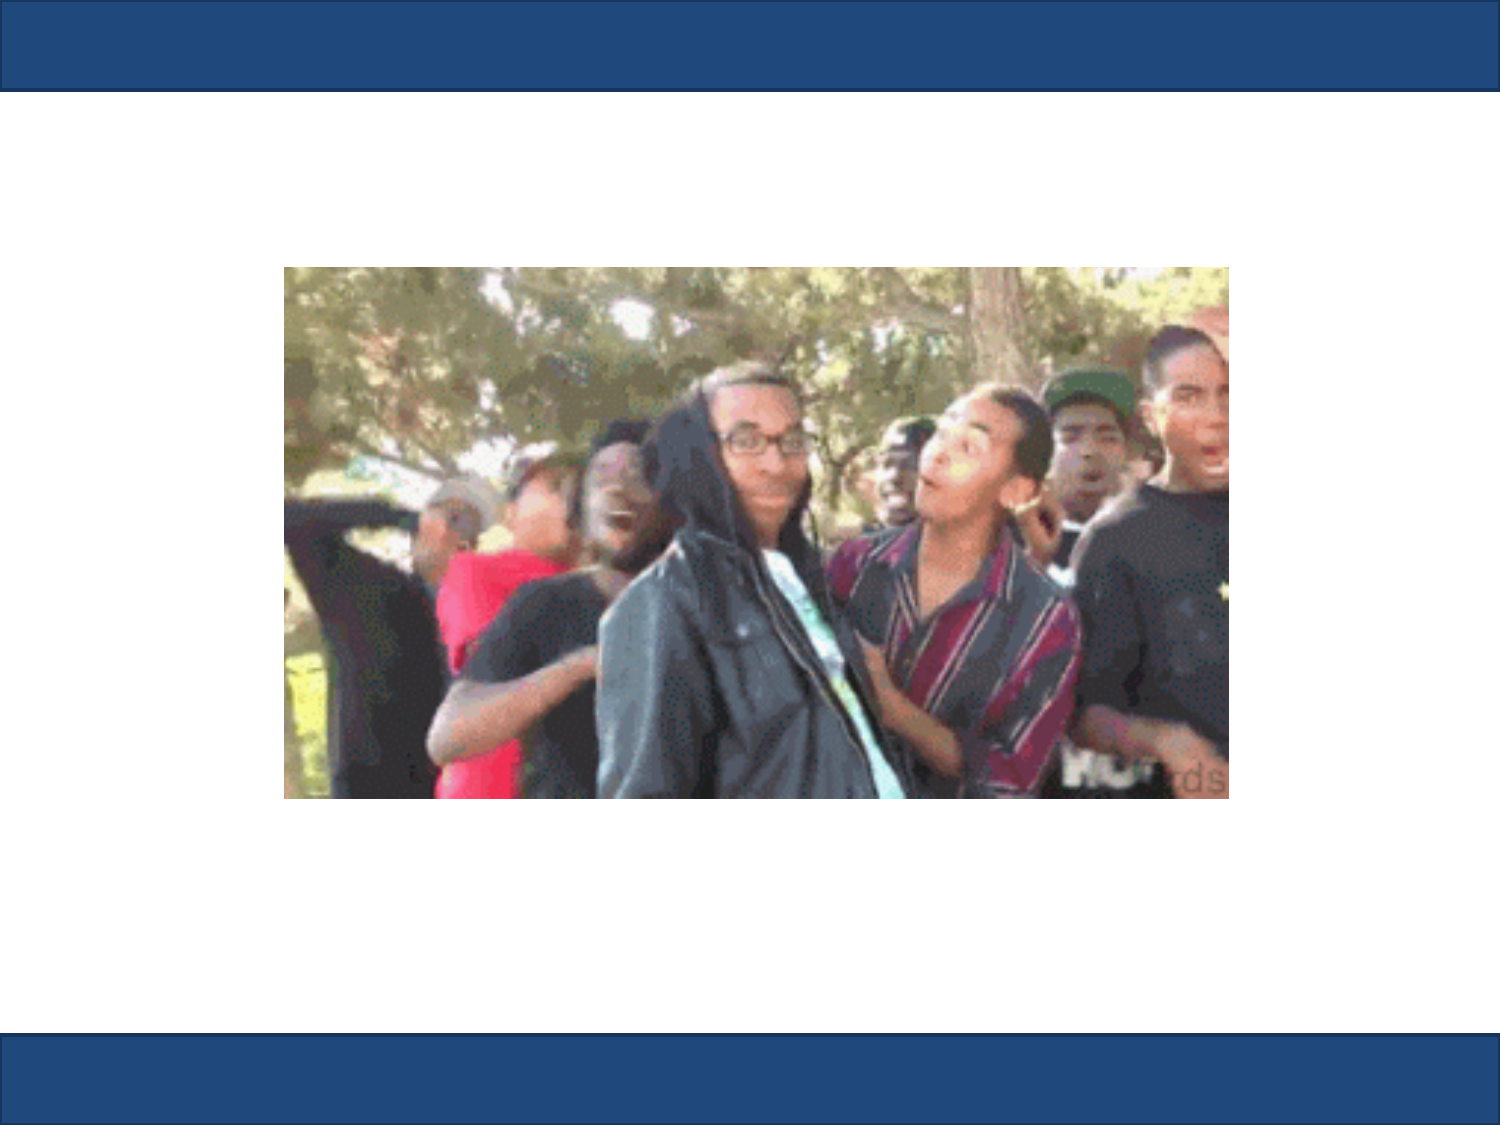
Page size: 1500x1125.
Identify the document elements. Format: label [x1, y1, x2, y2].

text_box [0, 0, 1500, 92]
text_box [0, 1033, 1500, 1125]
picture [283, 266, 1230, 799]
